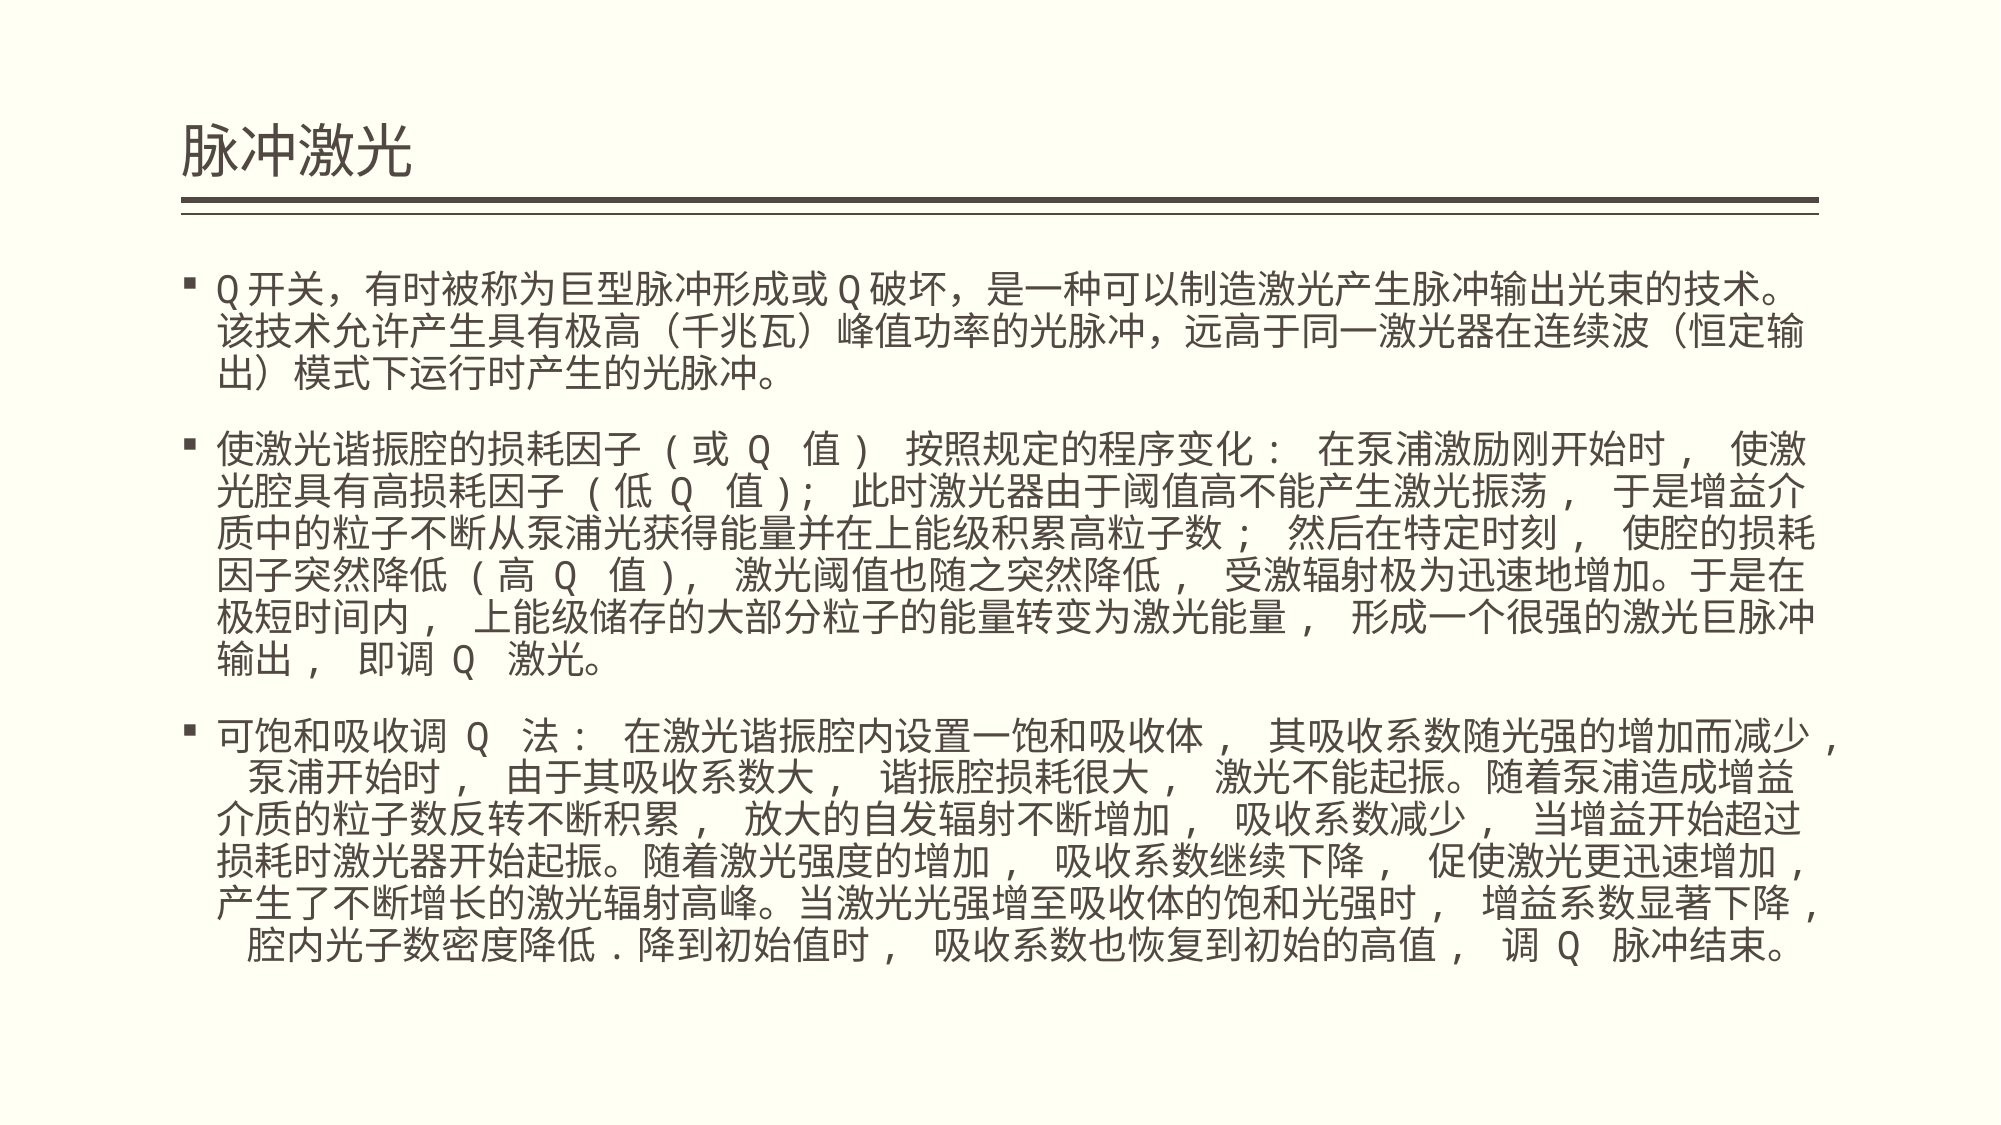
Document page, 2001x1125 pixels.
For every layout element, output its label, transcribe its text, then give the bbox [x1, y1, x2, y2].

title 脉冲激光 [181, 12, 1819, 193]
list Q开关，有时被称为巨型脉冲形成或Q破坏，是一种可以制造激光产生脉冲输出光束的技术。该技术允许产生具有极高（千兆瓦）峰值功率的光脉冲，远高于同一激光器在连续波（恒定输出）模式下运行时产生的光脉冲。 使激光谐振腔的损耗因子 (或 Q 值) 按照规定的程序变化: 在泵浦激励刚开始时, 使激光腔具有高损耗因子 (低 Q 值); 此时激光器由于阈值高不能产生激光振荡, 于是增益介质中的粒子不断从泵浦光获得能量并在上能级积累高粒子数; 然后在特定时刻, 使腔的损耗因子突然降低 (高 Q 值), 激光阈值也随之突然降低, 受激辐射极为迅速地增加。于是在极短时间内, 上能级储存的大部分粒子的能量转变为激光能量, 形成一个很强的激光巨脉冲输出, 即调 Q 激光。 可饱和吸收调 Q 法: 在激光谐振腔内设置一饱和吸收体, 其吸收系数随光强的增加而减少, 泵浦开始时, 由于其吸收系数大, 谐振腔损耗很大, 激光不能起振。随着泵浦造成增益介质的粒子数反转不断积累, 放大的自发辐射不断增加, 吸收系数减少, 当增益开始超过损耗时激光器开始起振。随着激光强度的增加, 吸收系数继续下降, 促使激光更迅速增加, 产生了不断增长的激光辐射高峰。当激光光强增至吸收体的饱和光强时, 增益系数显著下降, 腔内光子数密度降低.降到初始值时, 吸收系数也恢复到初始的高值, 调 Q 脉冲结束。 [181, 262, 1819, 1013]
